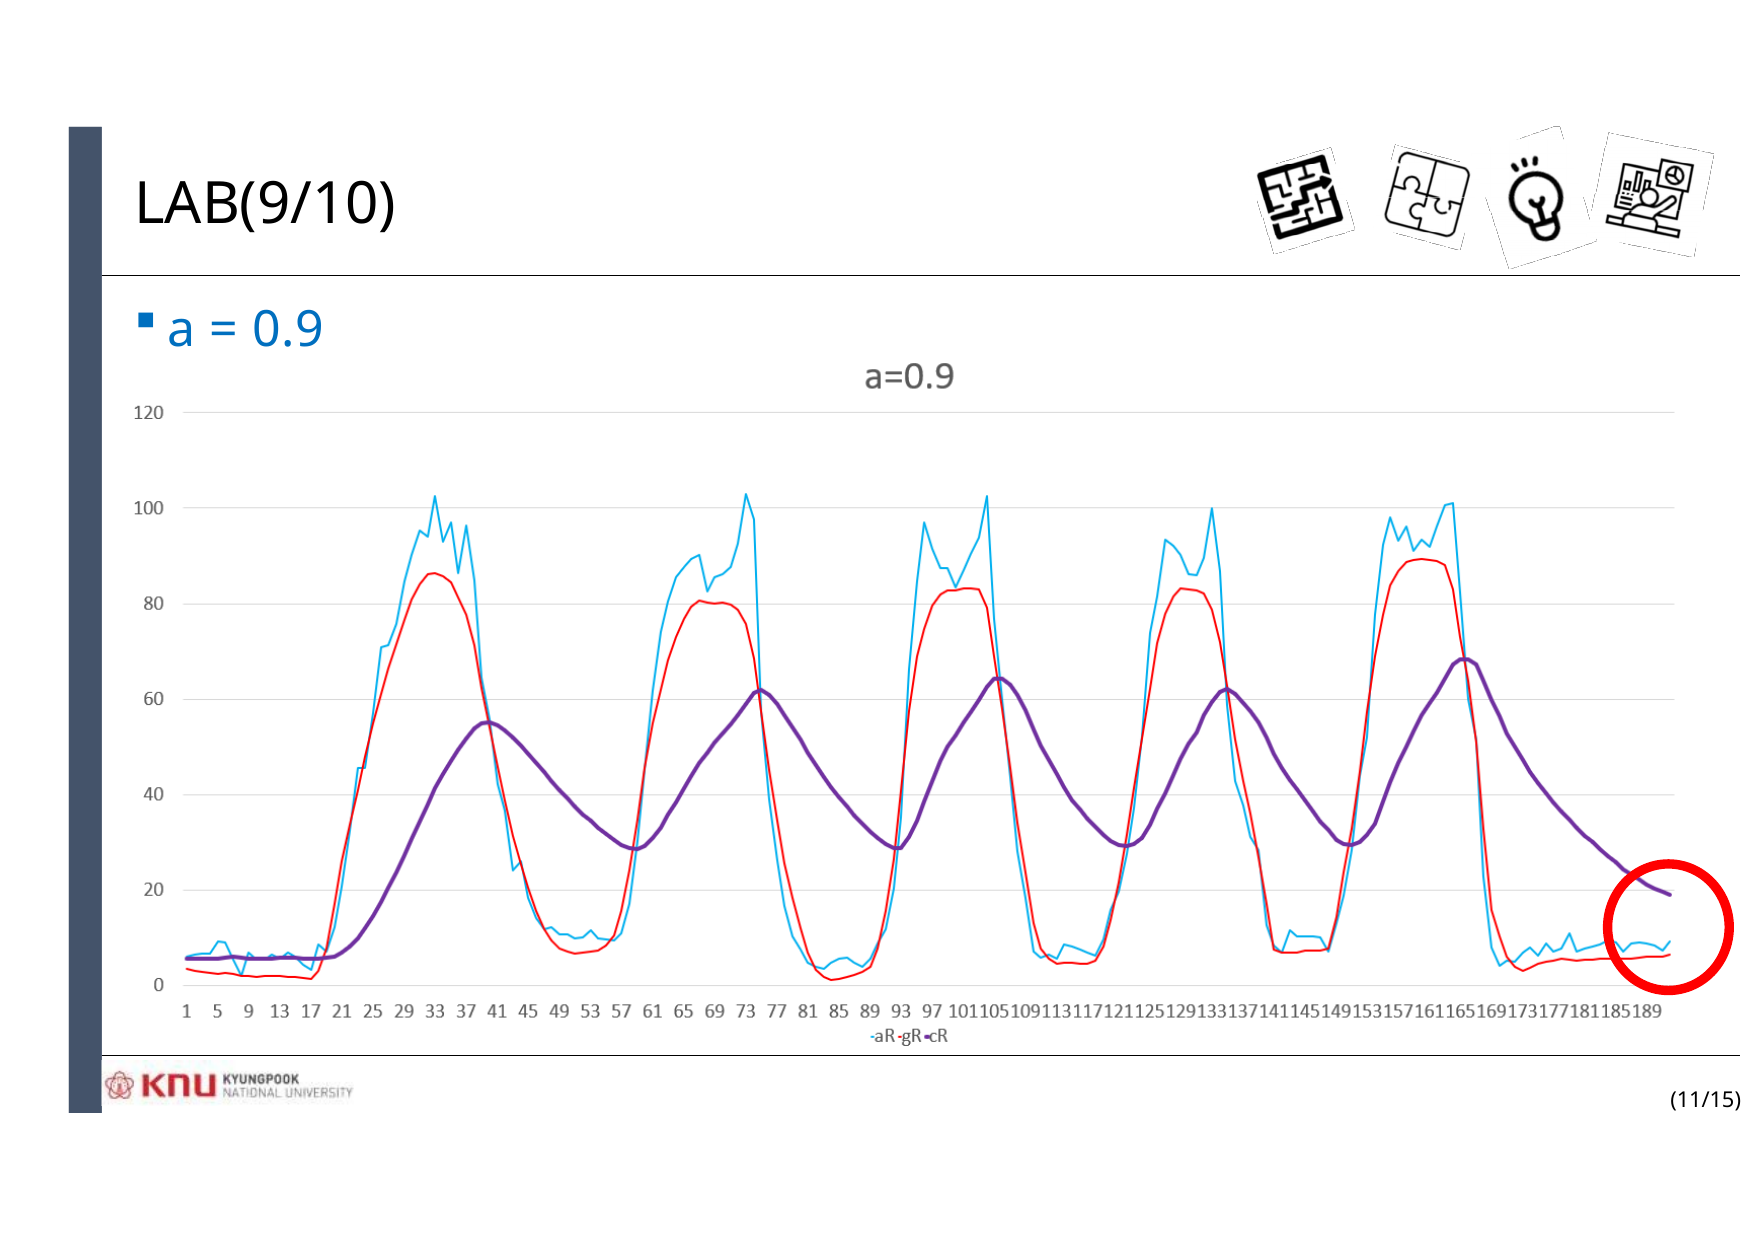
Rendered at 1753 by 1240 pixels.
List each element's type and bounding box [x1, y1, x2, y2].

text_box [68, 126, 1741, 1114]
picture [133, 350, 1686, 1049]
